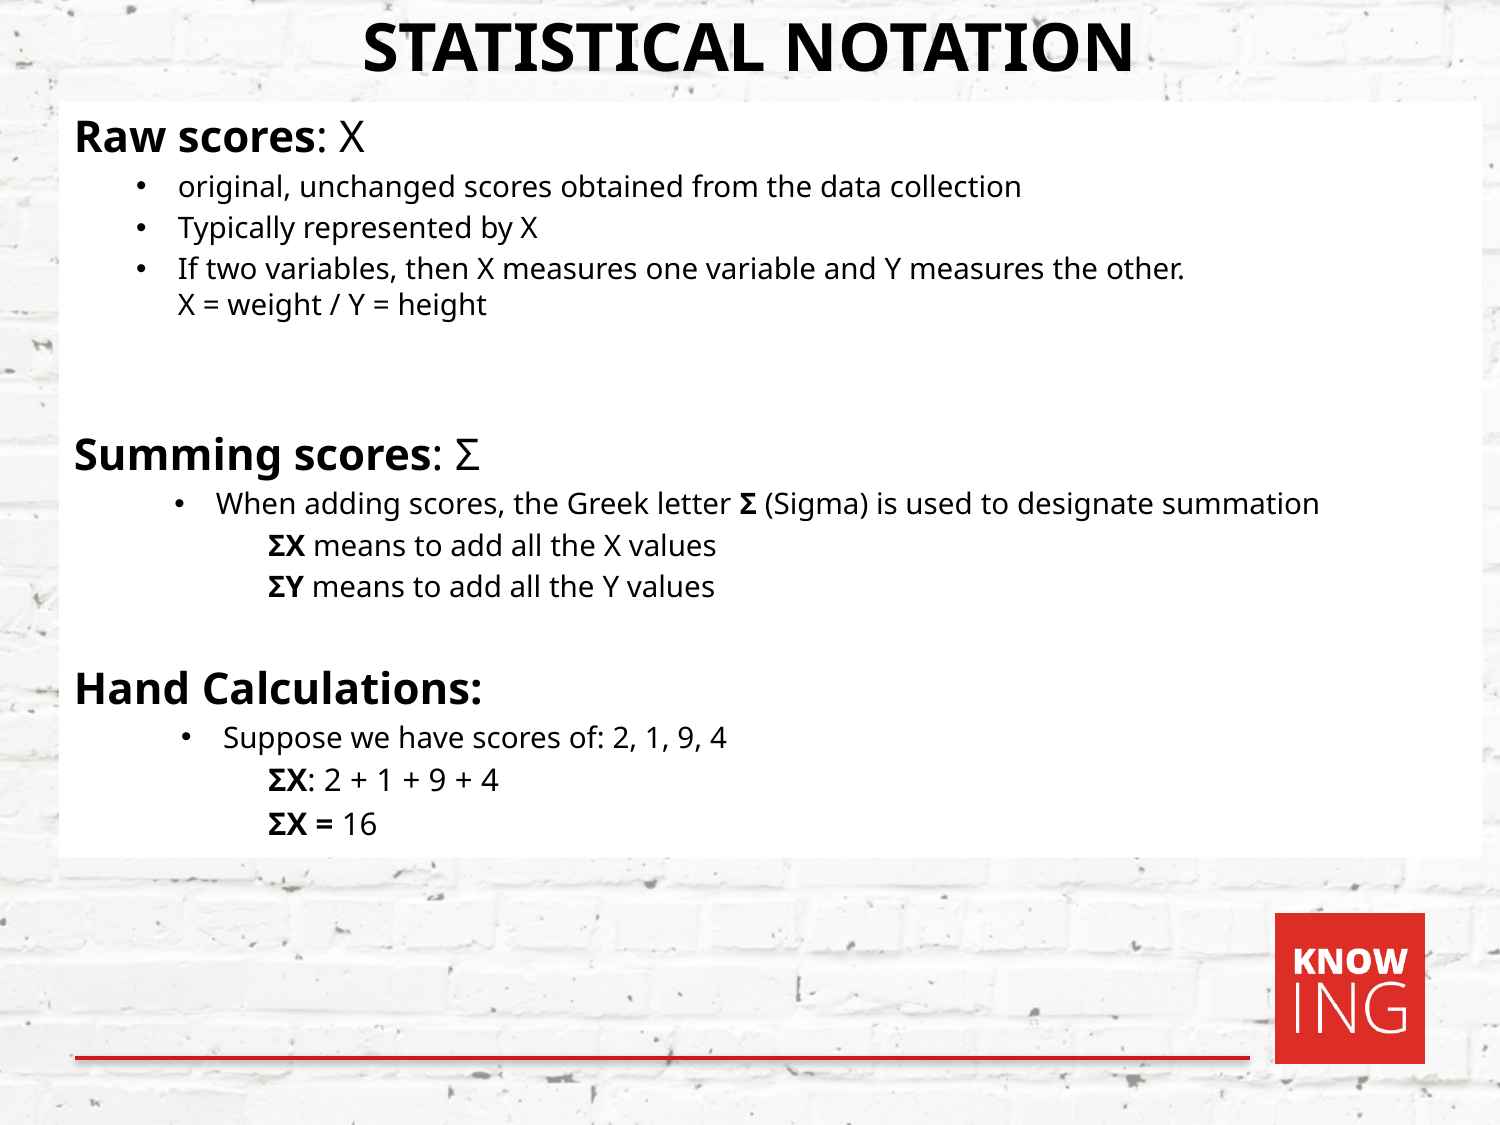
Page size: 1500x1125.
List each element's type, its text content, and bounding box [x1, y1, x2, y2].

title STATISTICAL NOTATION [75, 0, 1425, 90]
picture [1275, 913, 1425, 1064]
list Raw scores: X original, unchanged scores obtained from the data collection Typically represented by X If two variables, then X measures one variable and Y measures the other. X = weight / Y = height Summing scores: Σ When adding scores, the Greek letter Σ (Sigma) is used to designate summation ΣX means to add all the X values ΣY means to add all the Y values Hand Calculations: Suppose we have scores of: 2, 1, 9, 4 ΣX: 2 + 1 + 9 + 4 ΣX = 16 [58, 101, 1483, 858]
title UNIT INFORMATION / HOUSEKEEPING [0, 0, 1500, 1125]
